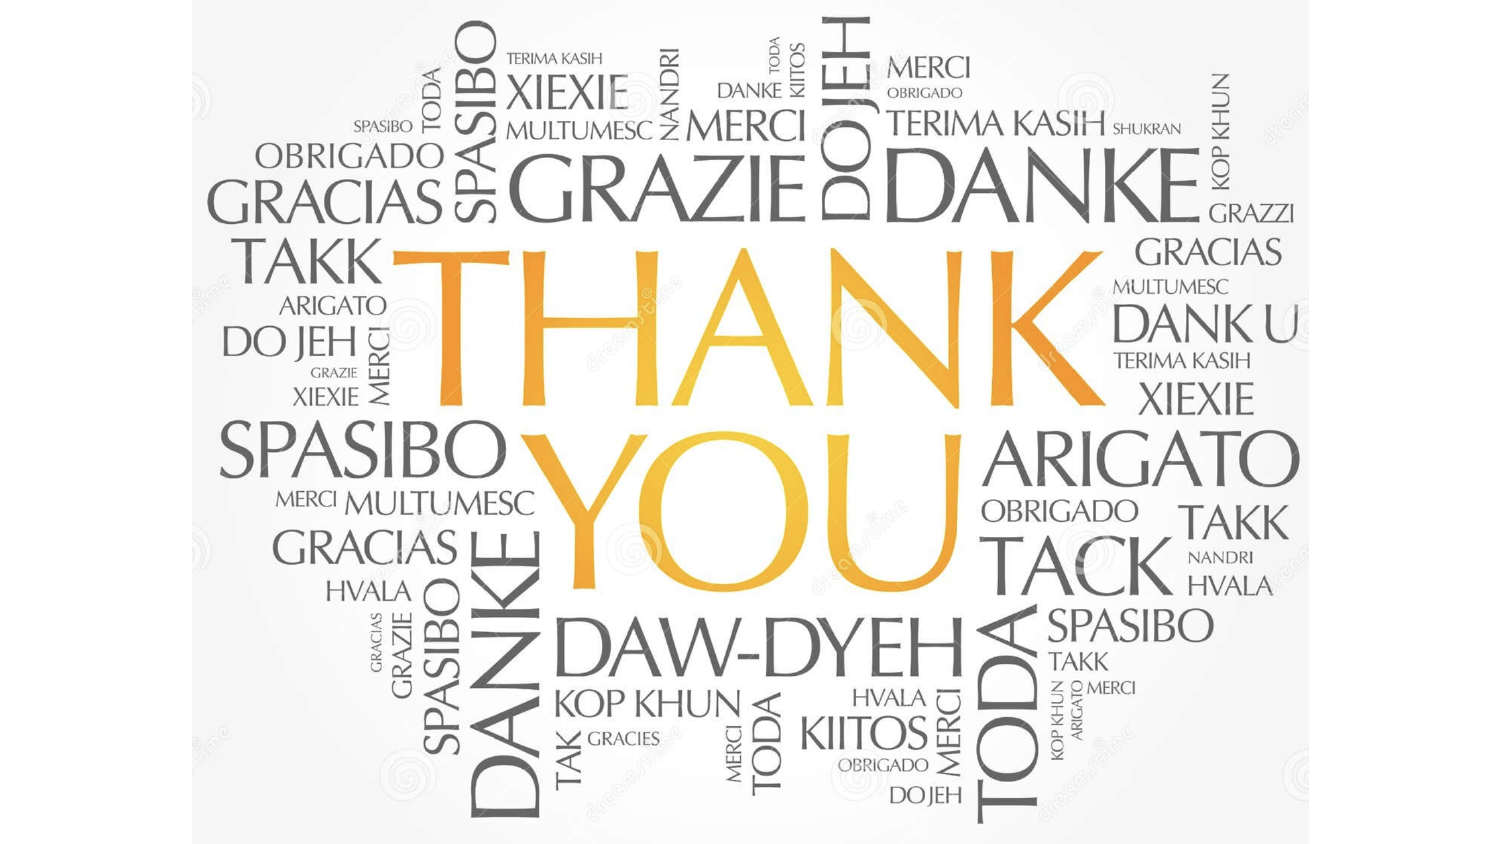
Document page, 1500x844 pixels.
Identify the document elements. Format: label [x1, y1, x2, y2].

picture [192, 0, 1309, 844]
